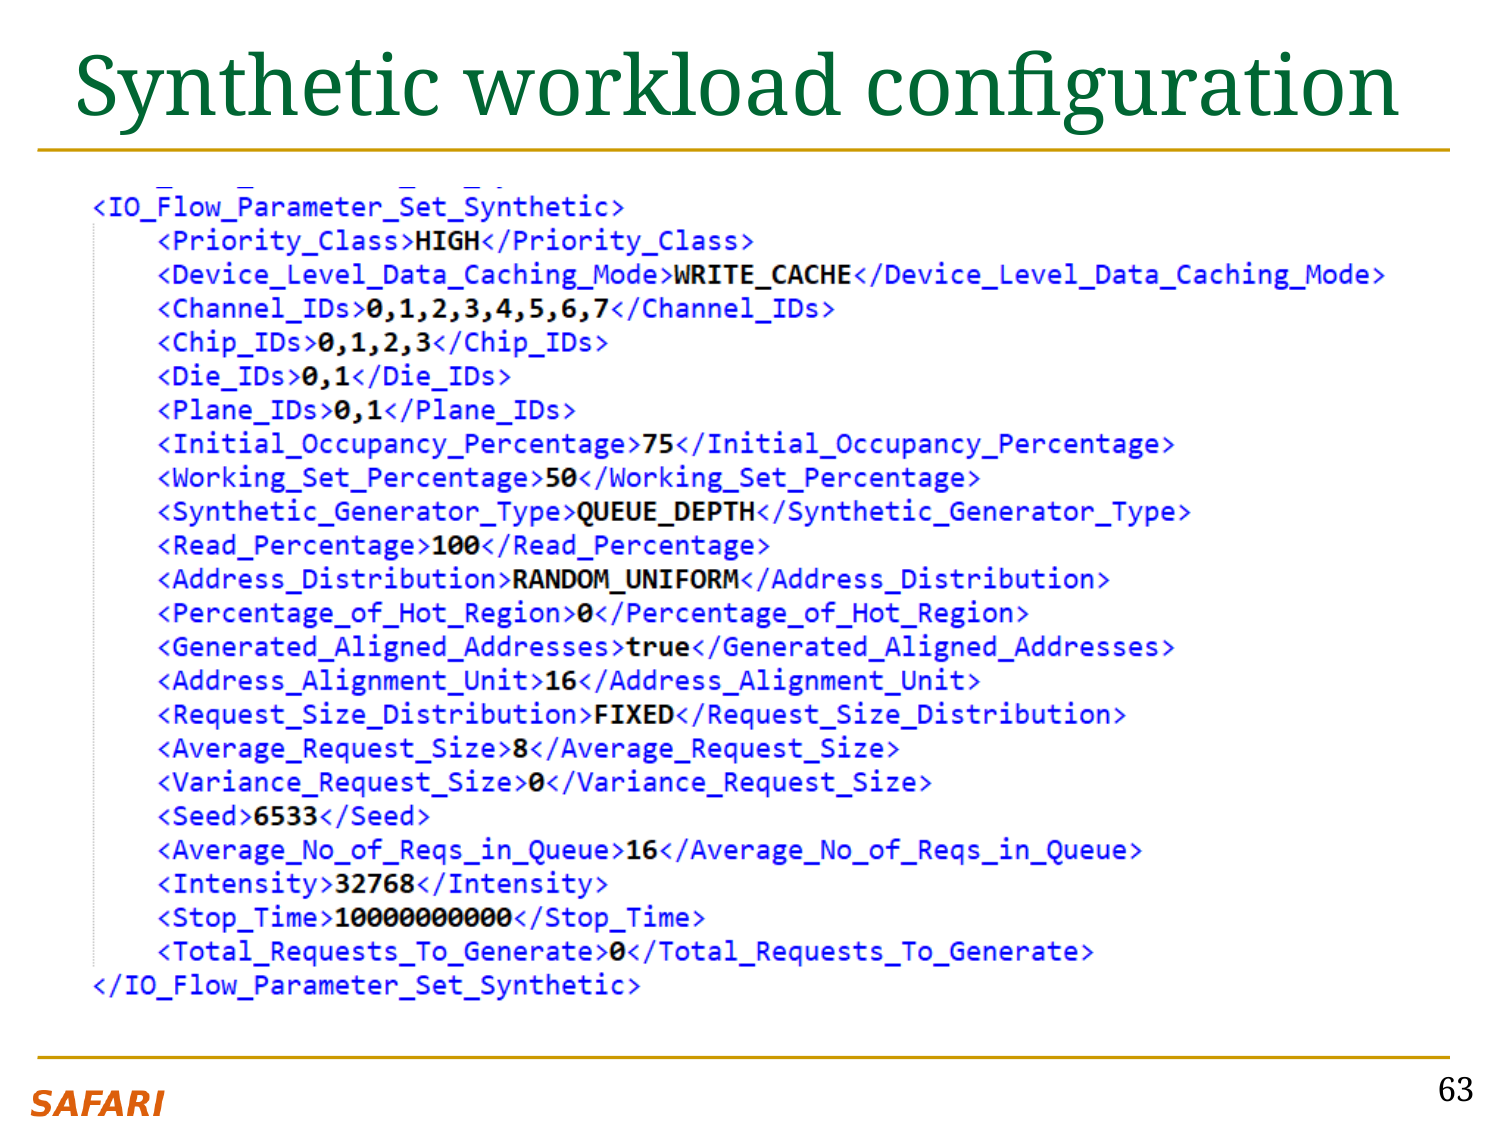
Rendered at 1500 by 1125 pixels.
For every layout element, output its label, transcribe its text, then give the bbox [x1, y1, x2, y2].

slide_number 63 [1139, 1045, 1490, 1121]
picture [71, 187, 1444, 1006]
title Synthetic workload configuration [37, 24, 1450, 170]
picture [29, 1083, 169, 1124]
